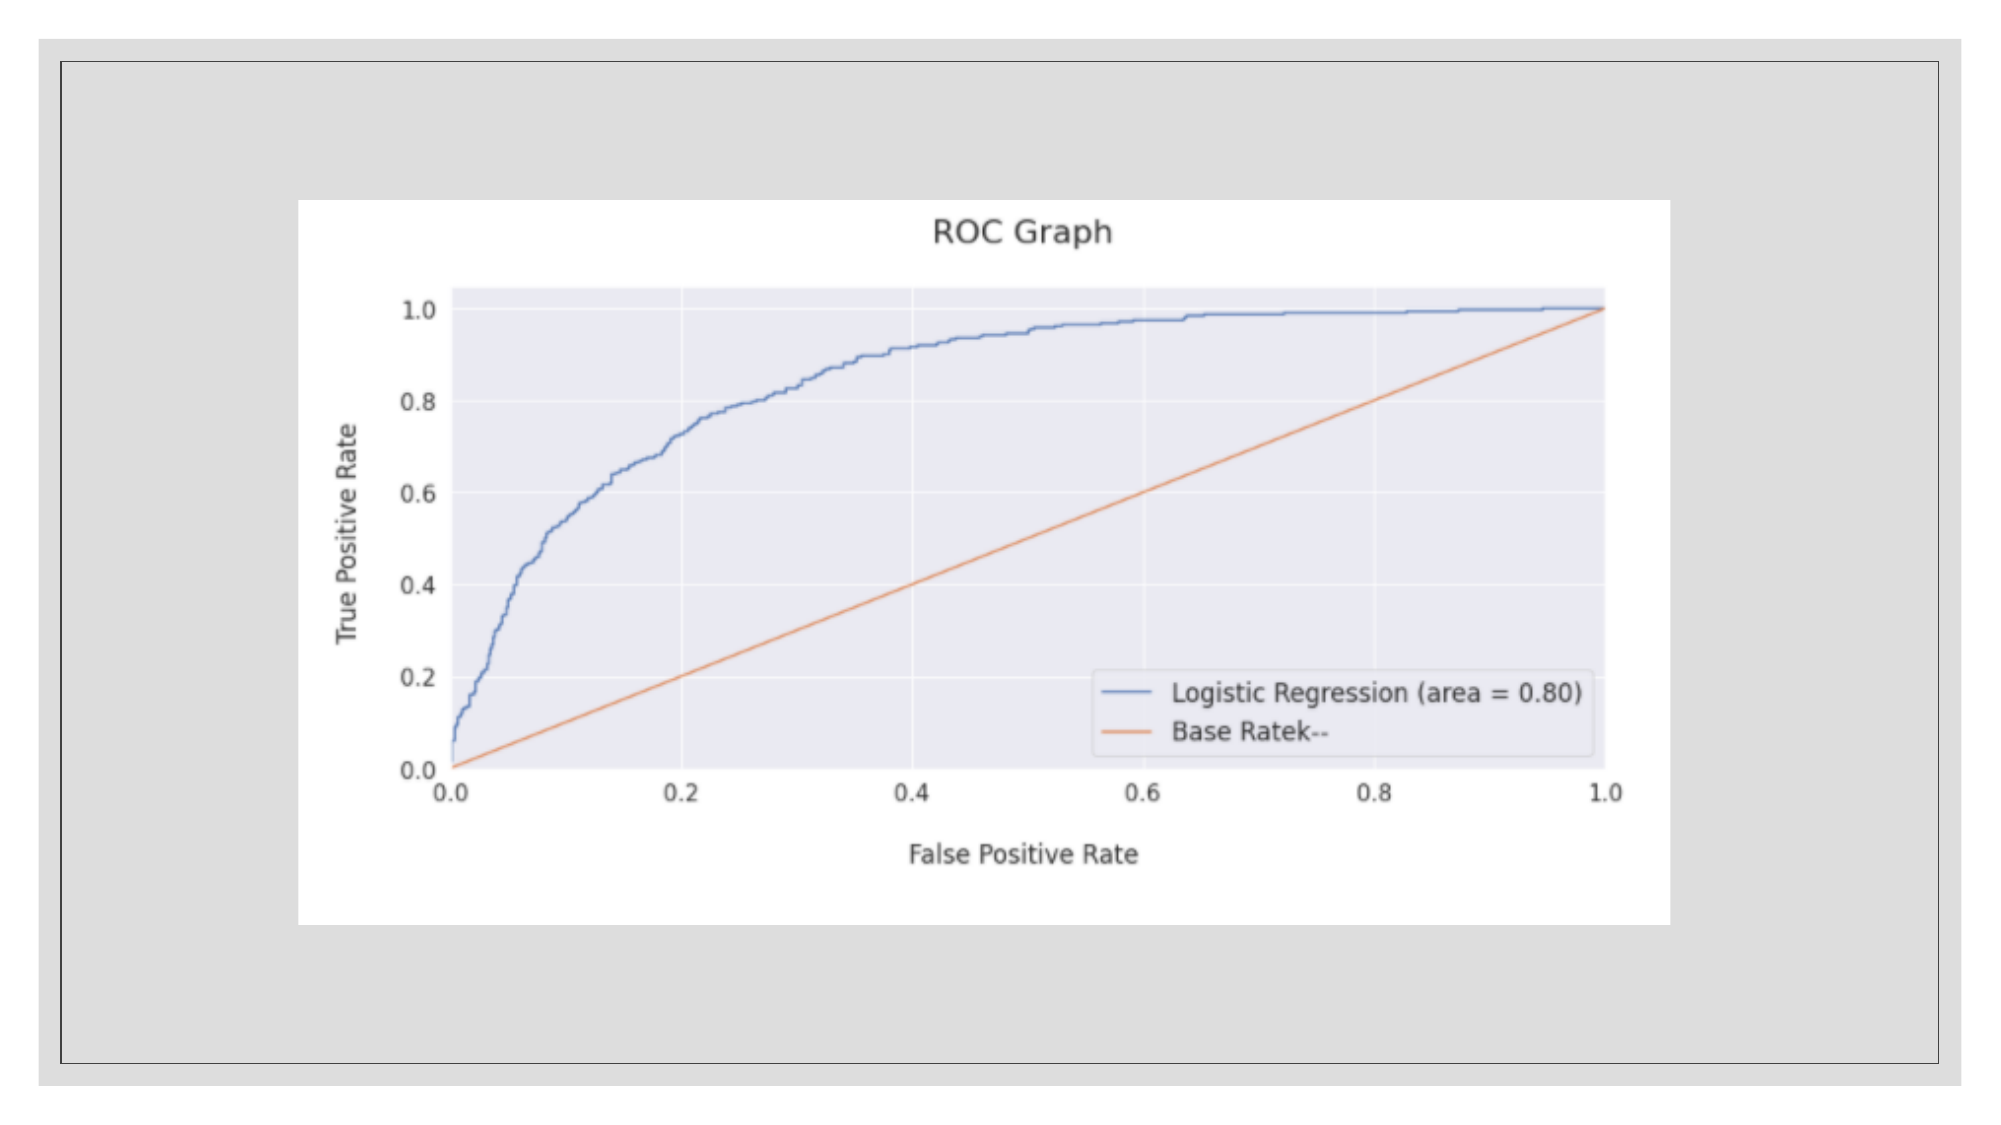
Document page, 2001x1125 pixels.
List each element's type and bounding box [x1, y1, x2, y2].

picture [298, 200, 1671, 925]
